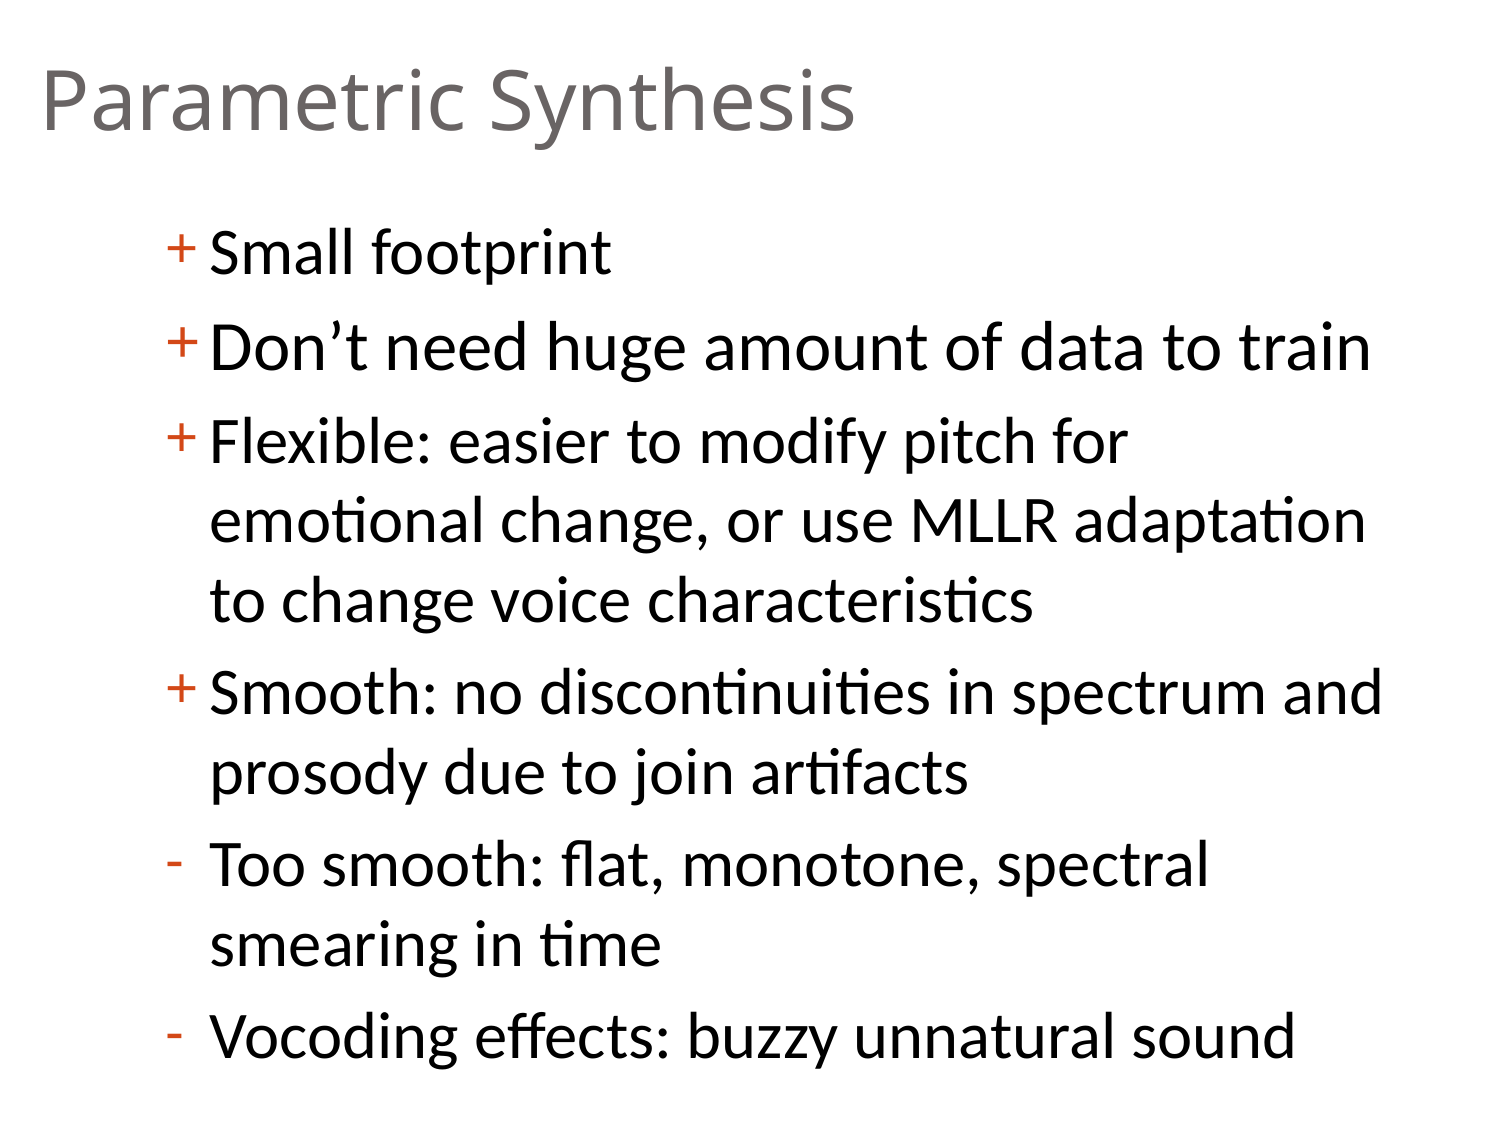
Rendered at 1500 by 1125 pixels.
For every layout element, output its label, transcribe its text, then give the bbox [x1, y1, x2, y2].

title Parametric Synthesis [24, 44, 1500, 163]
list Small footprint Don’t need huge amount of data to train Flexible: easier to modify pitch for emotional change, or use MLLR adaptation to change voice characteristics Smooth: no discontinuities in spectrum and prosody due to join artifacts Too smooth: flat, monotone, spectral smearing in time Vocoding effects: buzzy unnatural sound [149, 199, 1426, 951]
